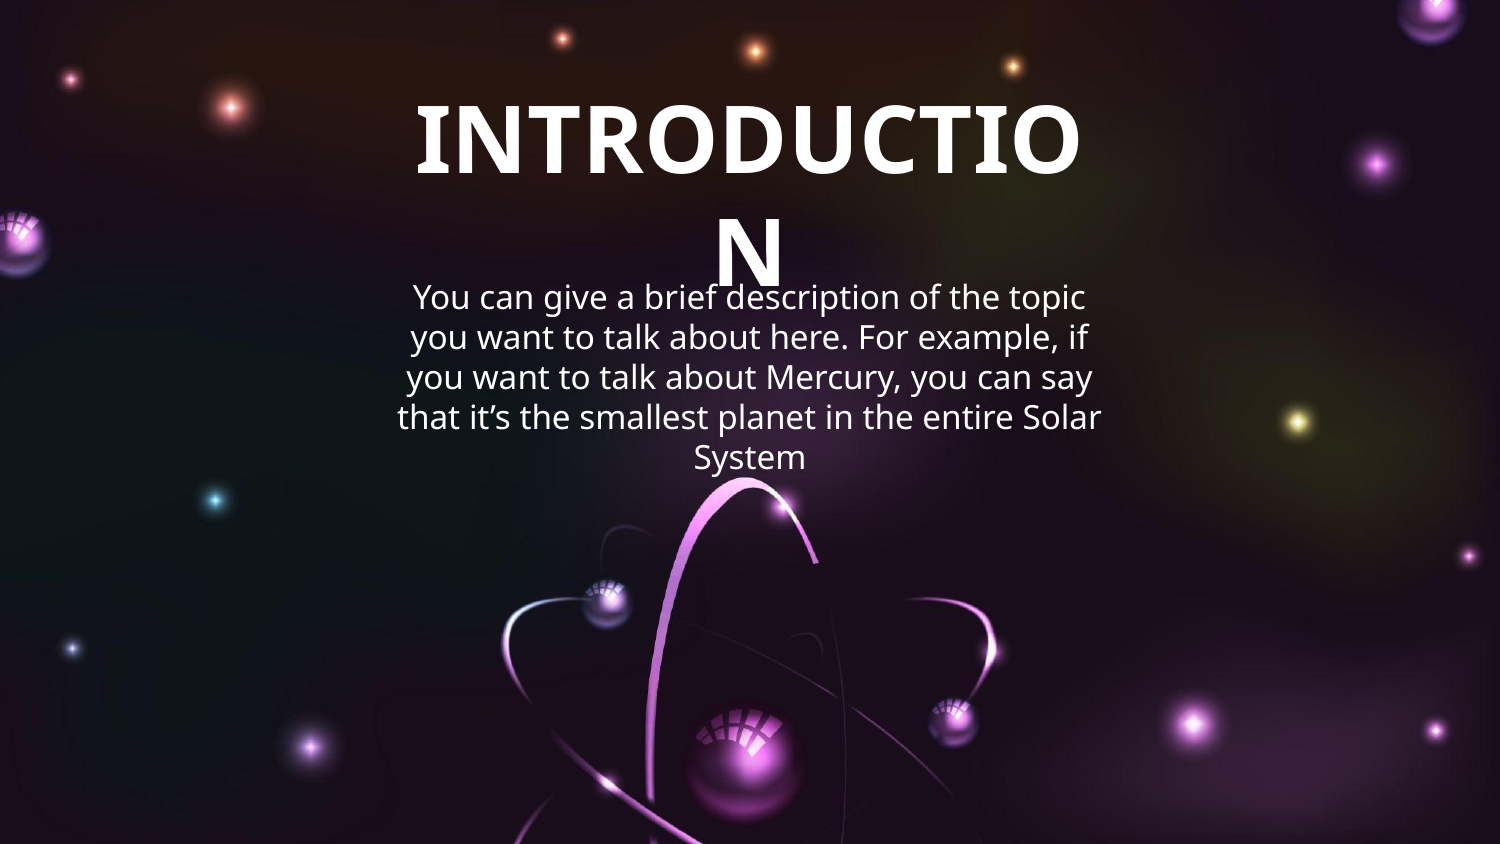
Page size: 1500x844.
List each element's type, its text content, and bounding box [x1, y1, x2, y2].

subtitle You can give a brief description of the topic you want to talk about here. For example, if you want to talk about Mercury, you can say that it’s the smallest planet in the entire Solar System [367, 261, 1133, 469]
picture [0, 0, 1500, 844]
title INTRODUCTION [367, 123, 1133, 261]
